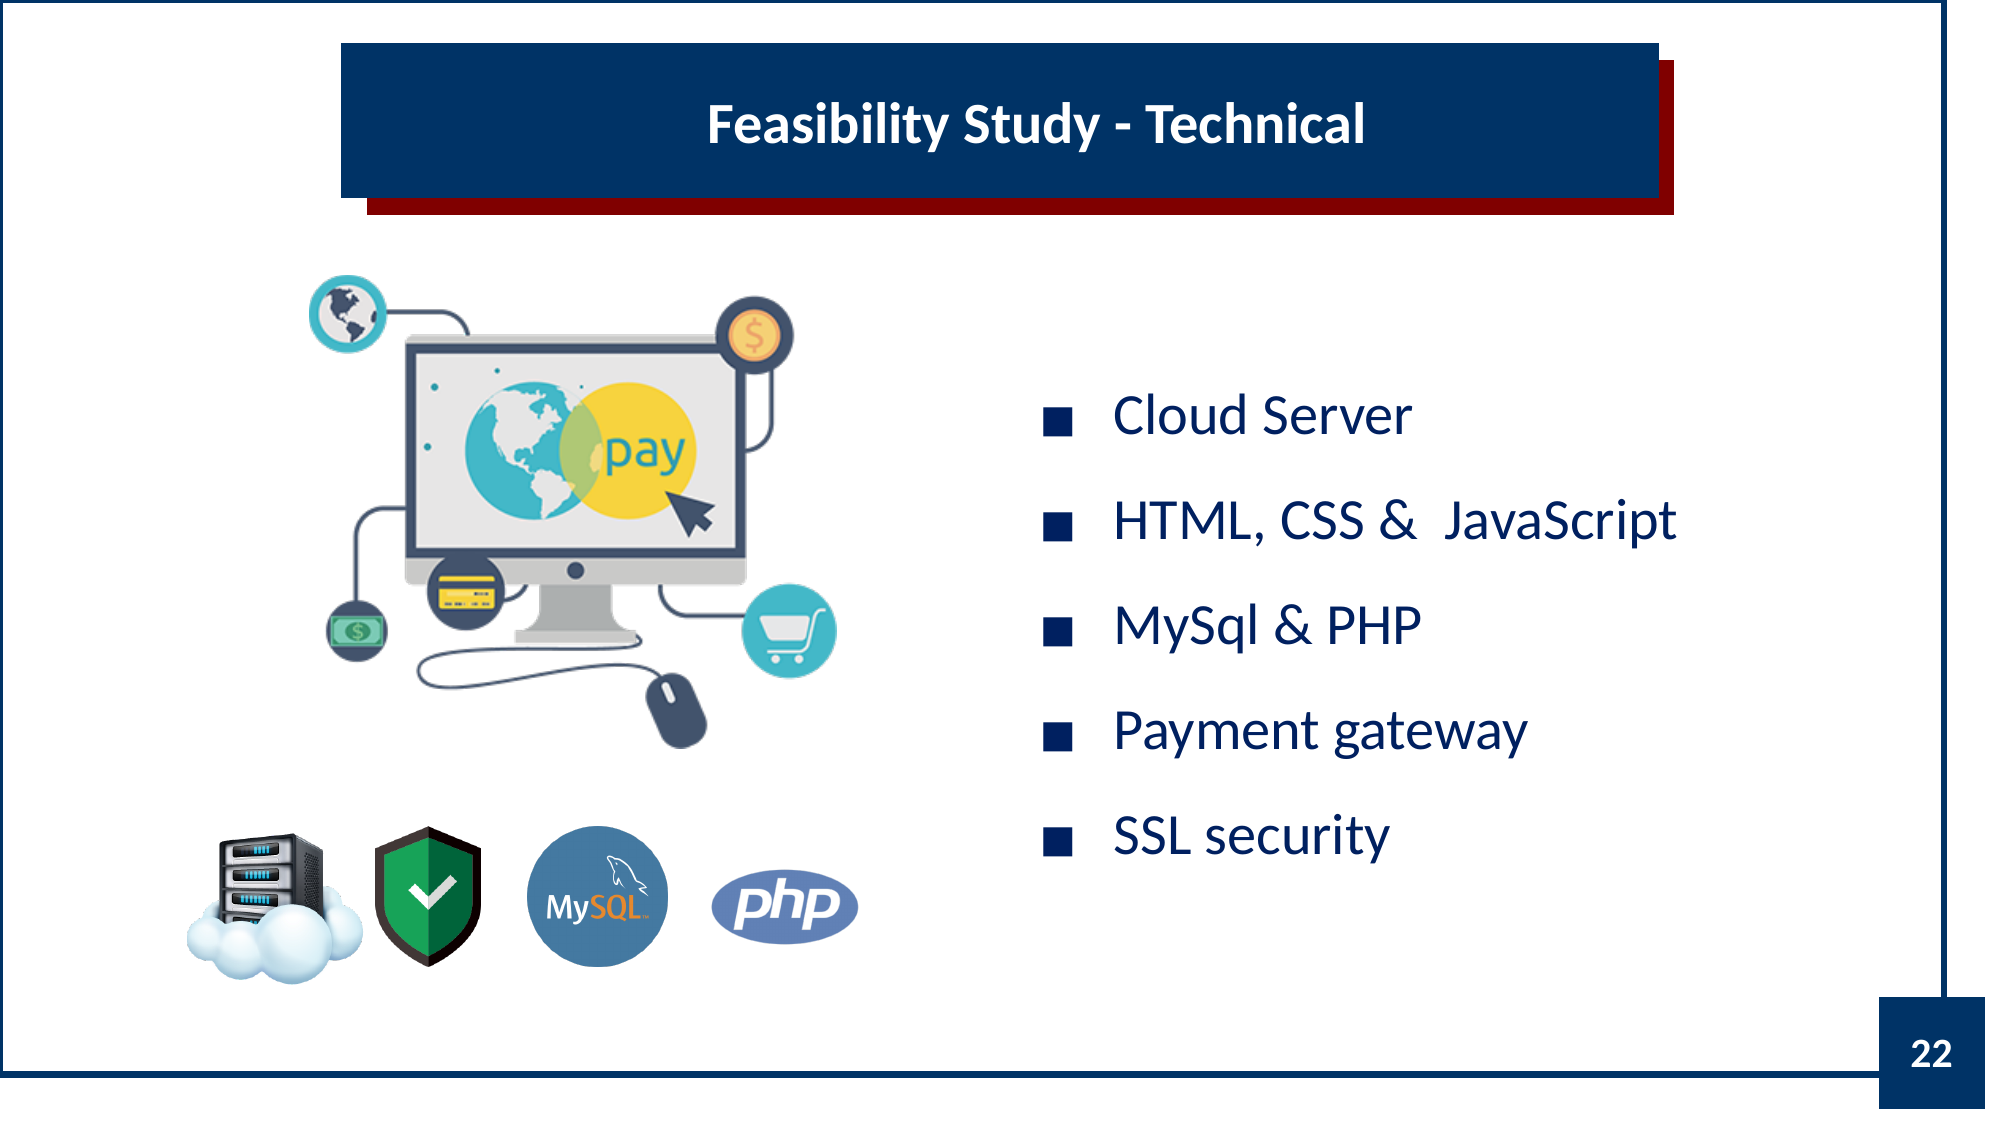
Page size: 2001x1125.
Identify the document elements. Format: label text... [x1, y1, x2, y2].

picture [697, 853, 873, 965]
picture [527, 826, 668, 967]
text_box [0, 0, 1944, 1075]
text_box 22 [1895, 1018, 1980, 1084]
picture [185, 819, 364, 998]
picture [375, 826, 481, 967]
text_box [1879, 997, 1985, 1109]
text_box [368, 62, 1672, 213]
text_box Feasibility Study - Technical [341, 44, 1659, 197]
text_box Cloud Server HTML, CSS & JavaScript MySql & PHP Payment gateway SSL security [1015, 233, 2000, 974]
picture [309, 275, 837, 749]
